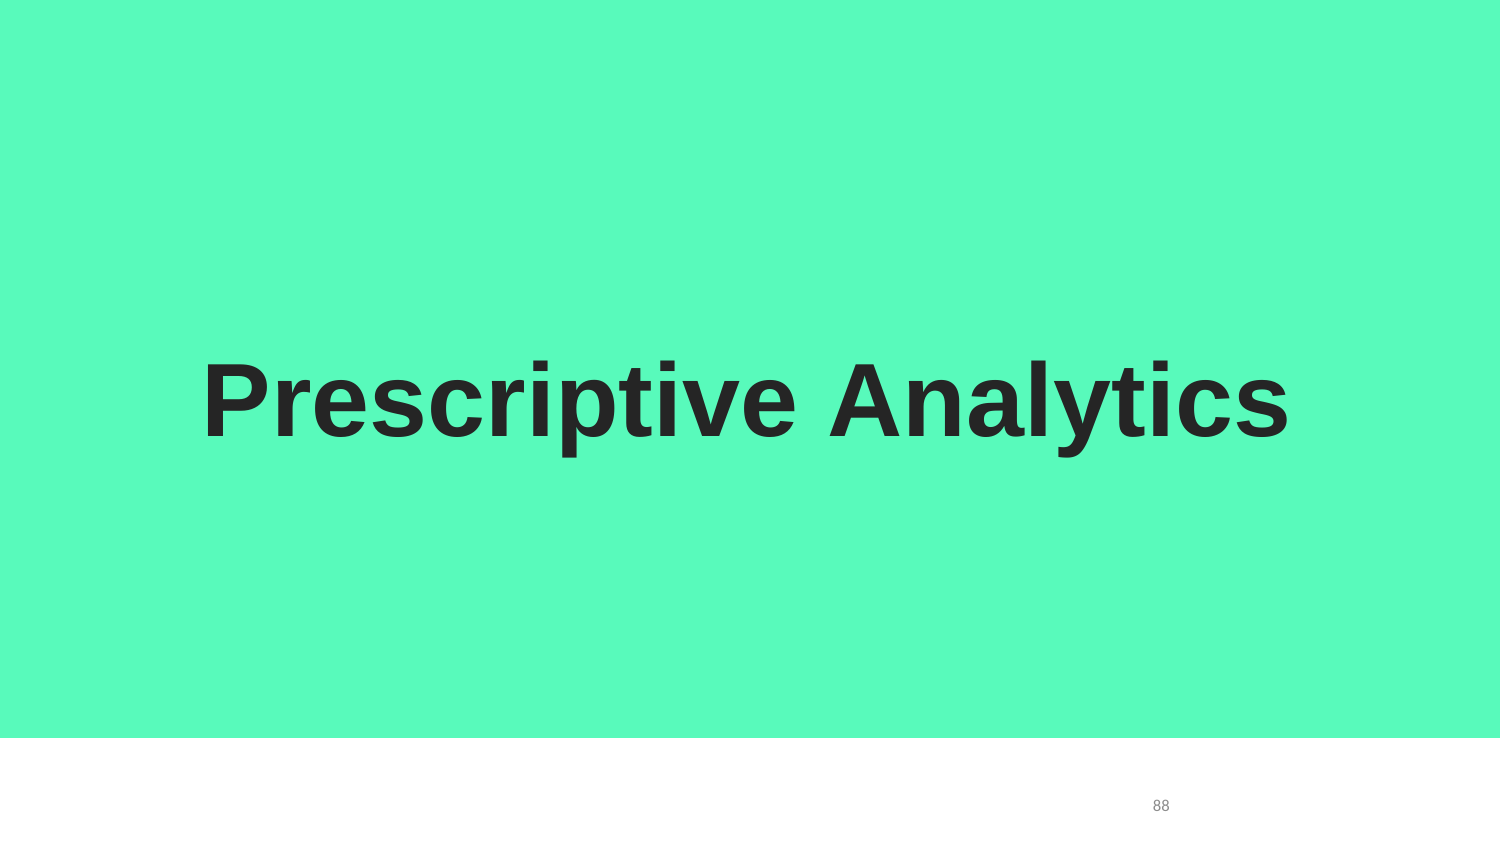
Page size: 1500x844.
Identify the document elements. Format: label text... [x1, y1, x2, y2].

slide_number 88 [1148, 795, 1174, 844]
title Prescriptive Analytics [154, 331, 1346, 473]
